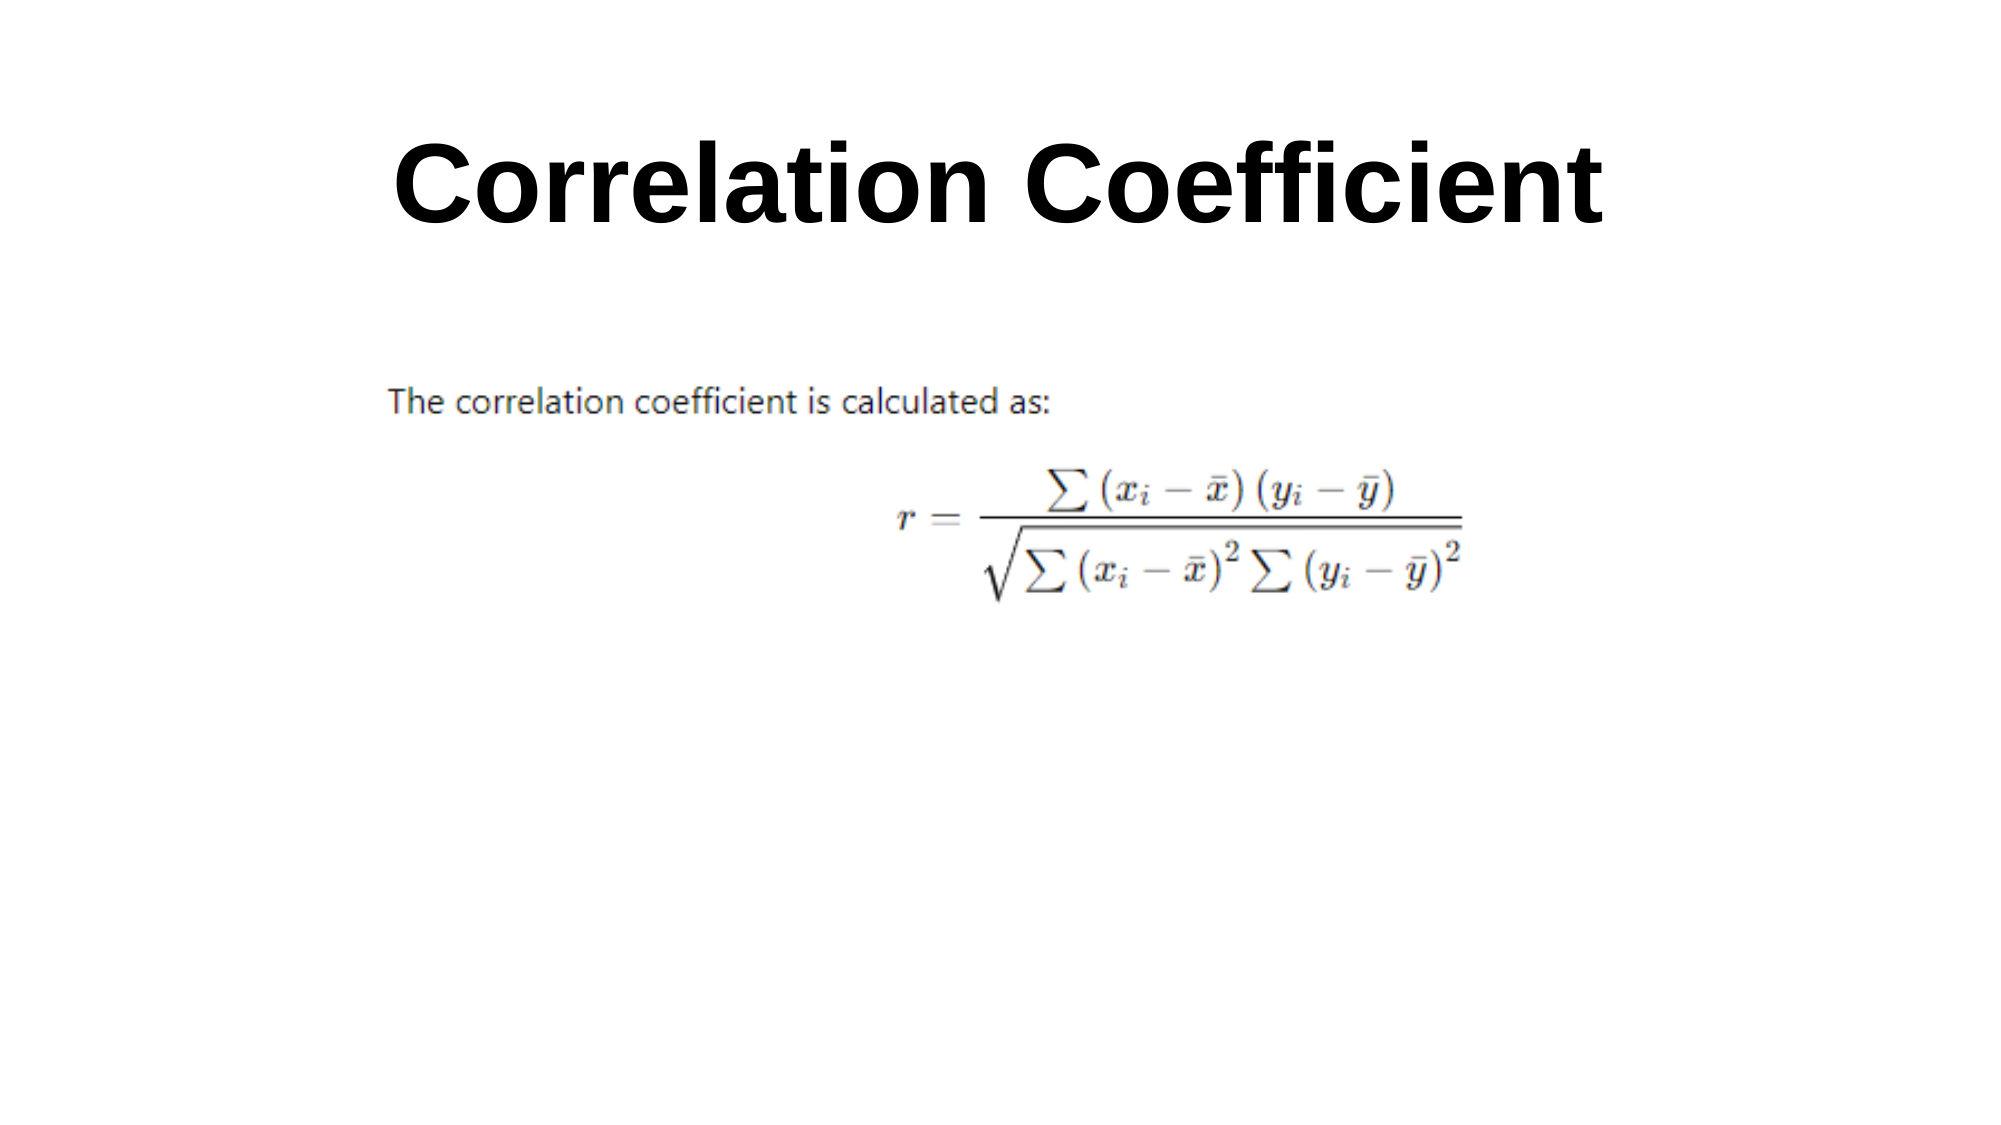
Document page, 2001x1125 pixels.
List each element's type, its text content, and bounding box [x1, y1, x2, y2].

text_box Correlation Coefficient [377, 102, 1620, 253]
picture [371, 356, 1514, 632]
